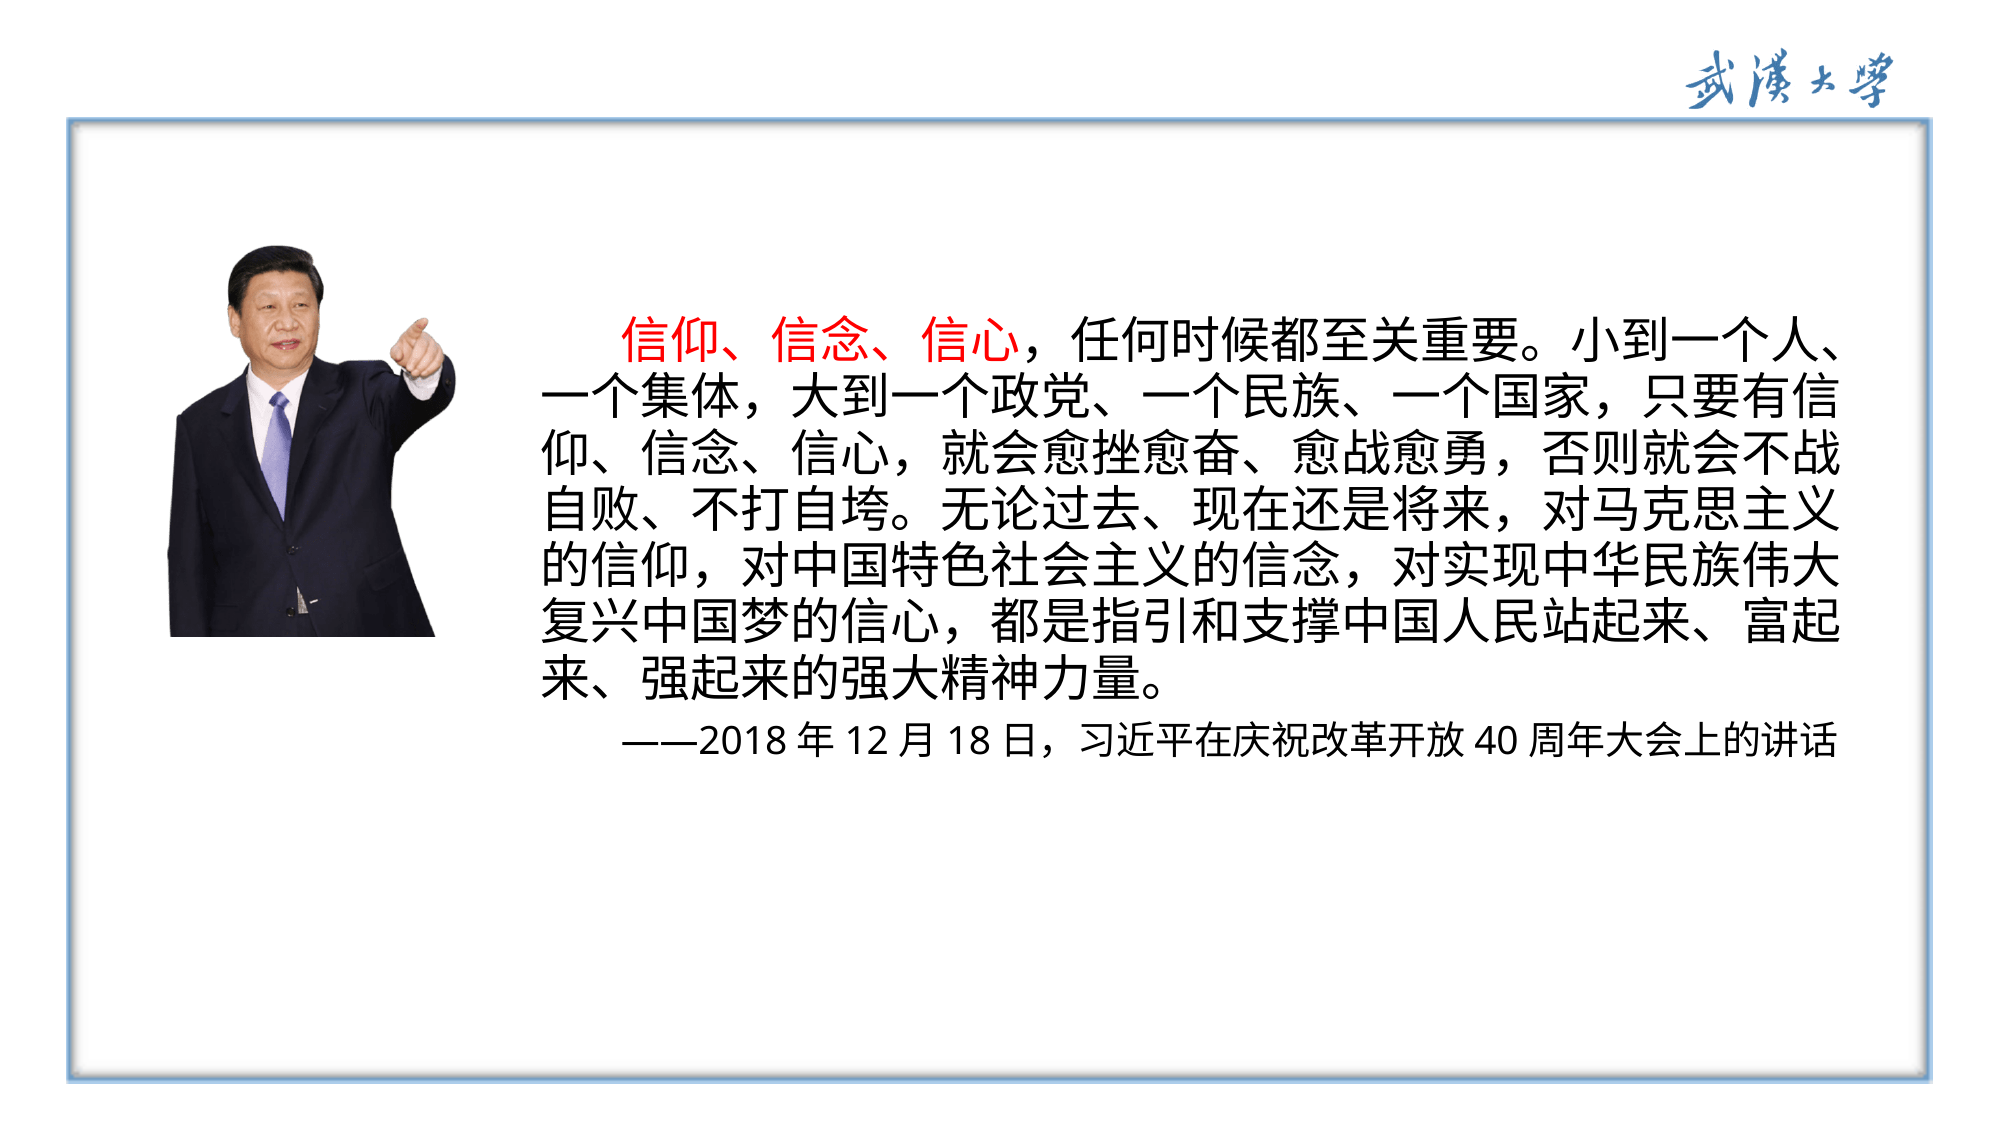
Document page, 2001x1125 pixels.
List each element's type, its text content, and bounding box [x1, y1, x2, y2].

text_box 信仰、信念、信心，任何时候都至关重要。小到一个人、一个集体，大到一个政党、一个民族、一个国家，只要有信仰、信念、信心，就会愈挫愈奋、愈战愈勇，否则就会不战自败、不打自垮。无论过去、现在还是将来，对马克思主义的信仰，对中国特色社会主义的信念，对实现中华民族伟大复兴中国梦的信心，都是指引和支撑中国人民站起来、富起来、强起来的强大精神力量。 ——2018年12月18日，习近平在庆祝改革开放40周年大会上的讲话 [526, 304, 1869, 770]
picture [66, 117, 1933, 1084]
